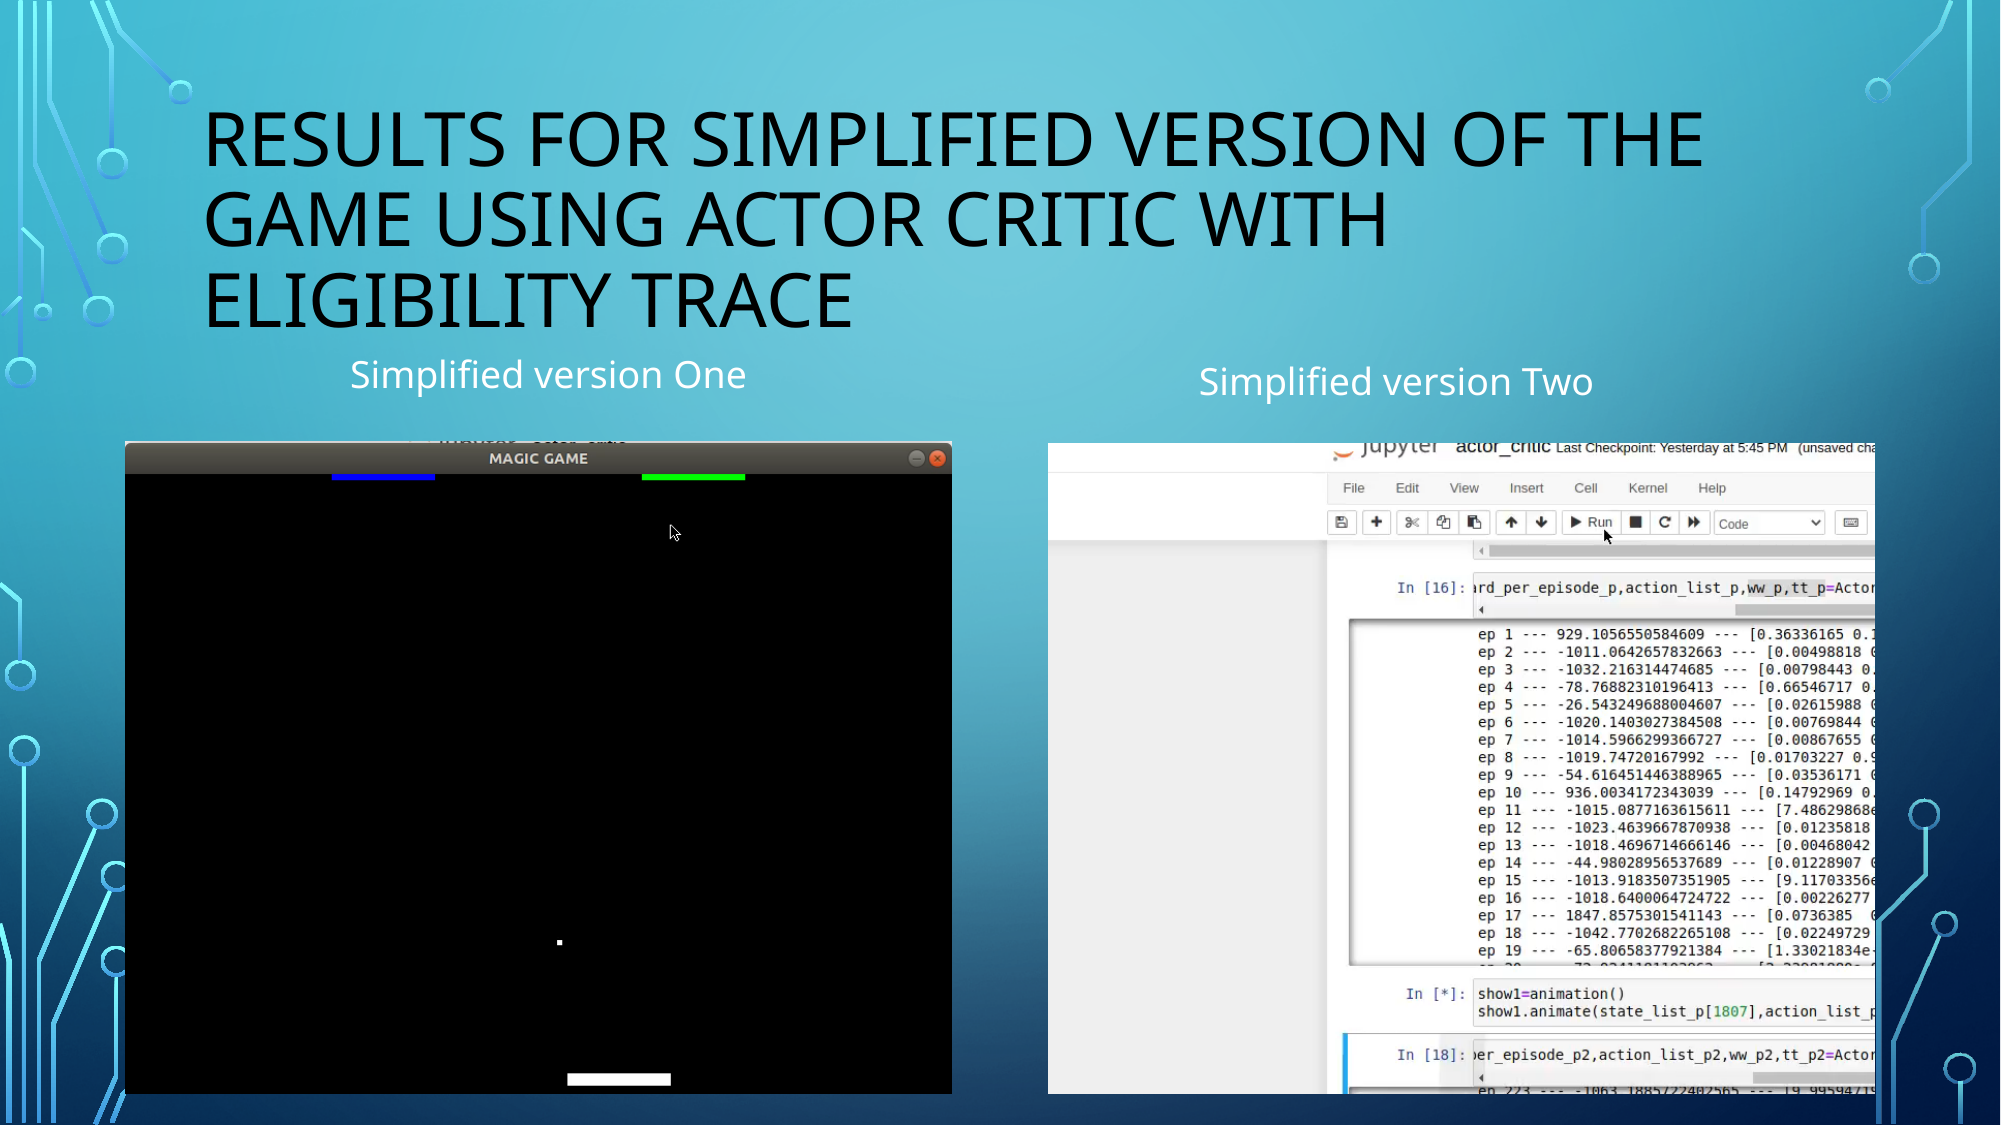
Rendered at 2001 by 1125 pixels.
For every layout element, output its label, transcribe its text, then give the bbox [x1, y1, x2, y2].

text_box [123, 440, 953, 1096]
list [1047, 442, 1876, 1096]
text_box Simplified version Two [1184, 350, 1830, 410]
title Results for Simplified version of the game using Actor Critic with eligibility Trace [187, 101, 1813, 344]
text_box Simplified version One [335, 343, 981, 404]
